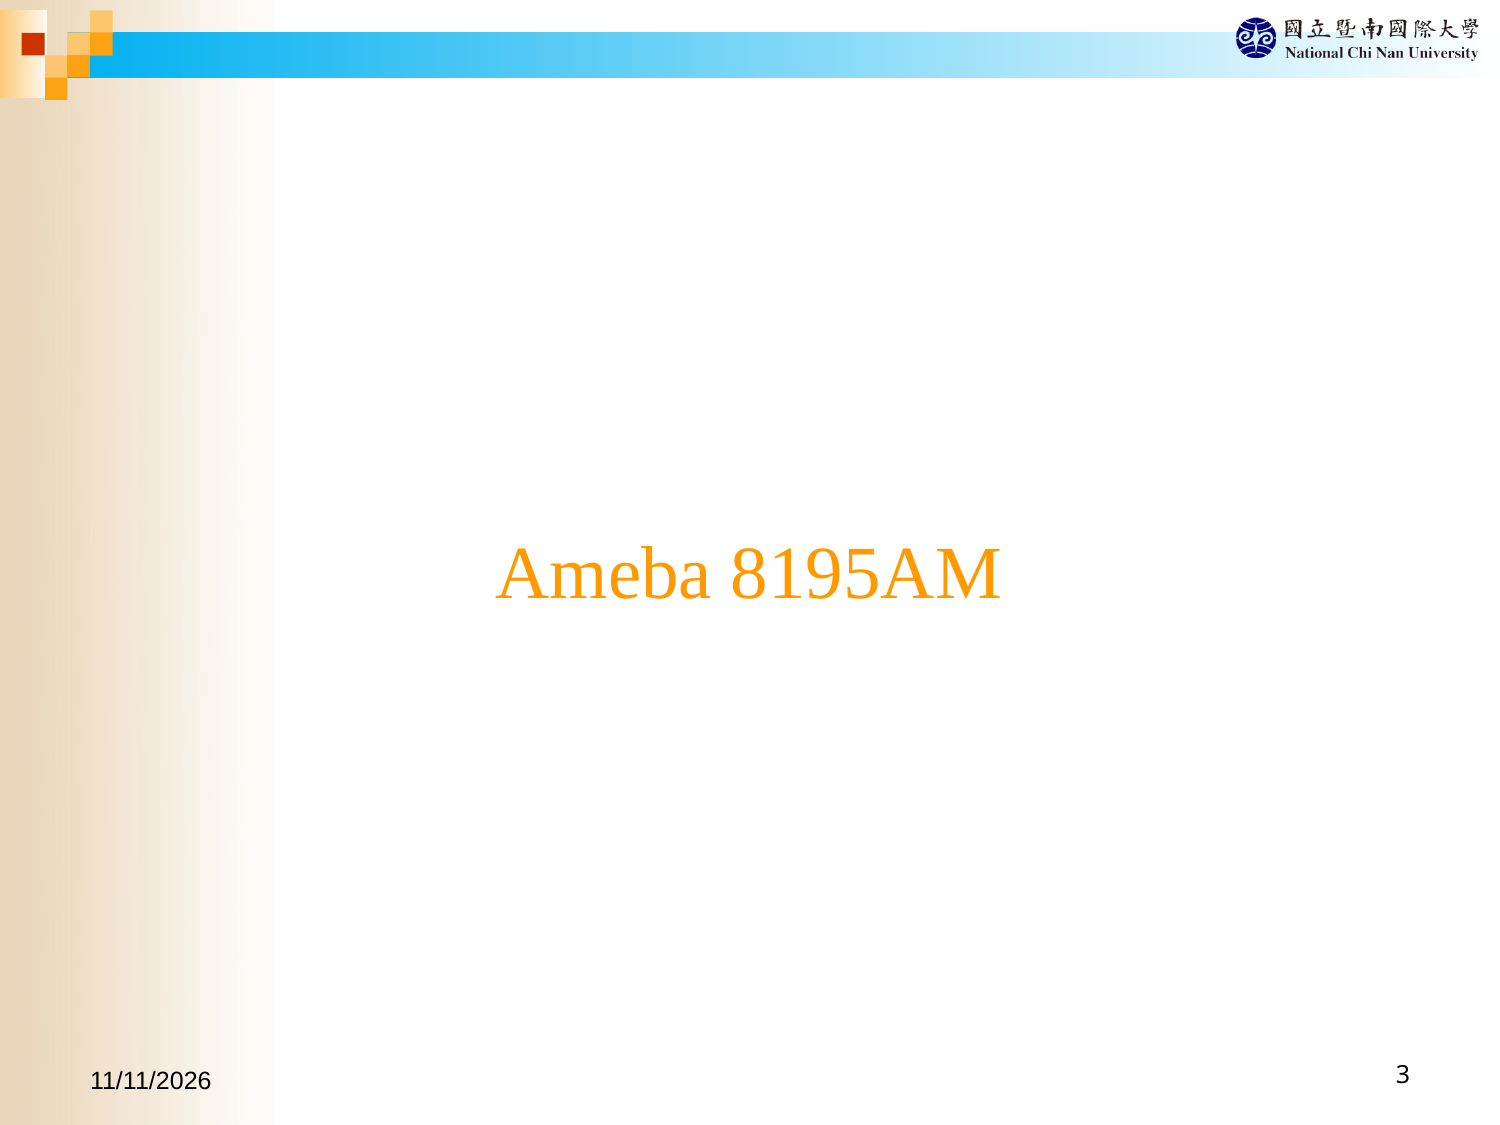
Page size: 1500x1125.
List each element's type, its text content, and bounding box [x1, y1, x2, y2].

picture [1234, 10, 1485, 67]
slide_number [75, 1024, 425, 1103]
title Ameba 8195AM [230, 456, 1268, 682]
slide_number 3 [1074, 1025, 1425, 1100]
